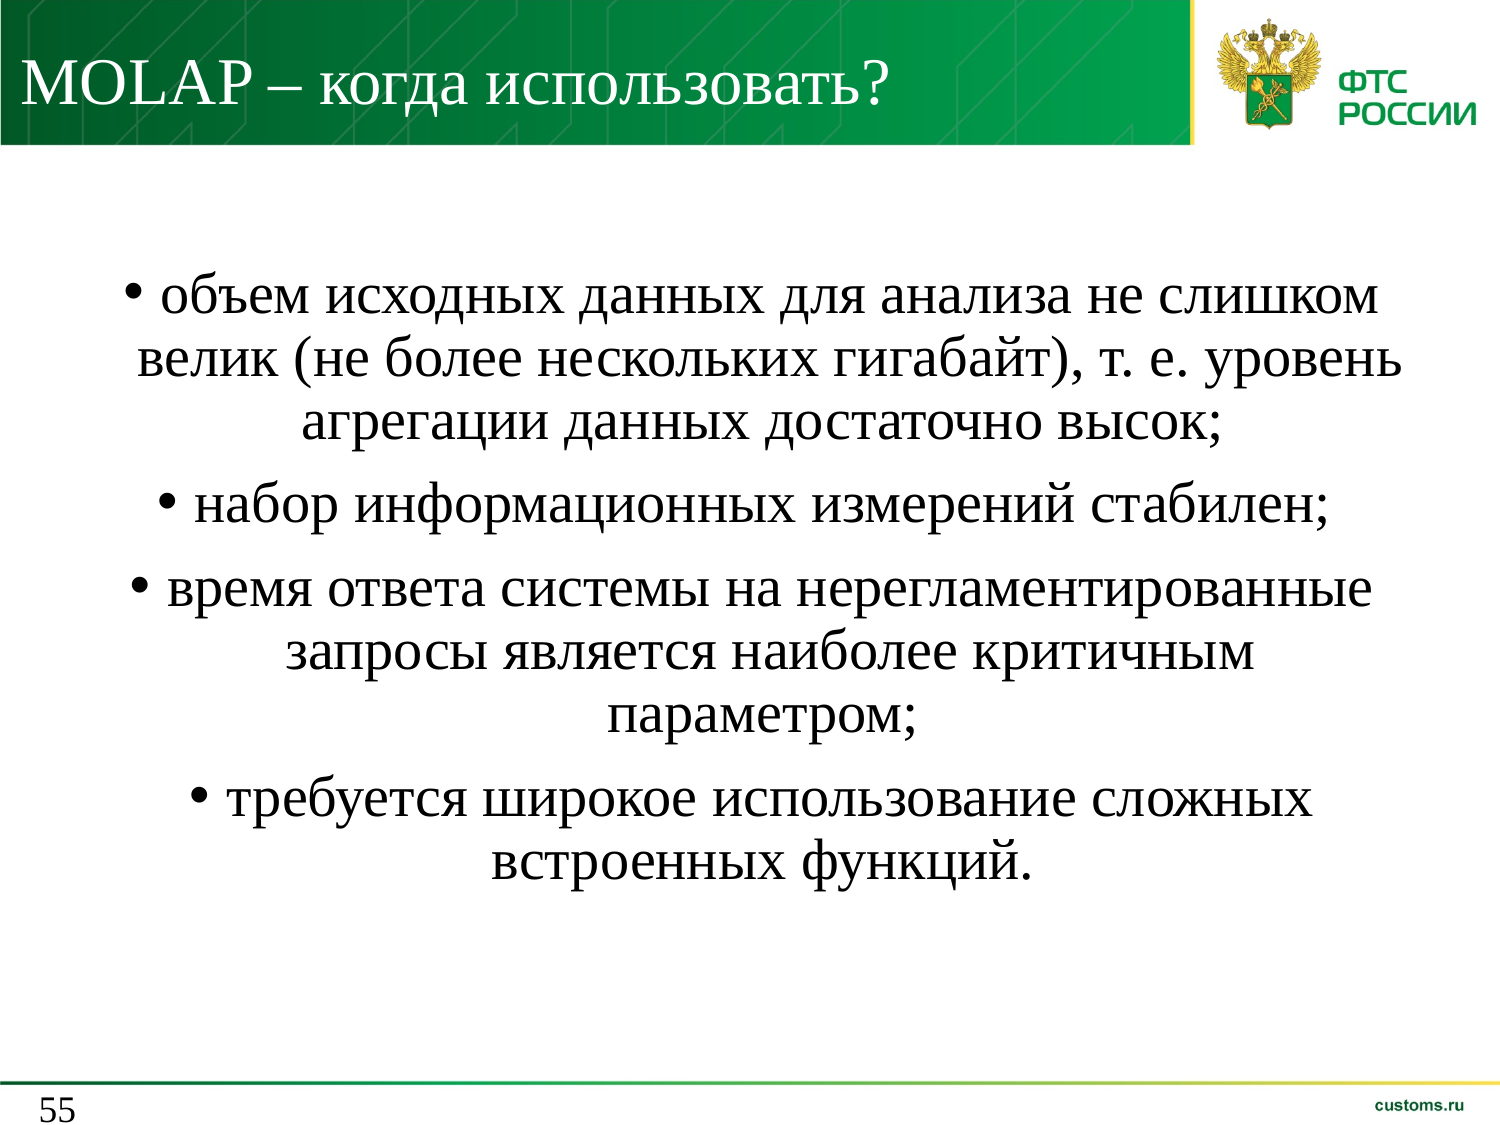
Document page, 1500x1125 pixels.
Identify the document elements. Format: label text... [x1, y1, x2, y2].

text_box 55 [23, 1092, 128, 1124]
picture [0, 0, 1500, 1125]
list объем исходных данных для анализа не слишком велик (не более нескольких гигабайт), т. е. уровень агрегации данных достаточно высок; набор информационных измерений стабилен; время ответа системы на нерегламентированные запросы является наиболее критичным параметром; требуется широкое использование сложных встроенных функций. [76, 255, 1427, 893]
title MOLAP – когда использовать? [5, 30, 1424, 135]
